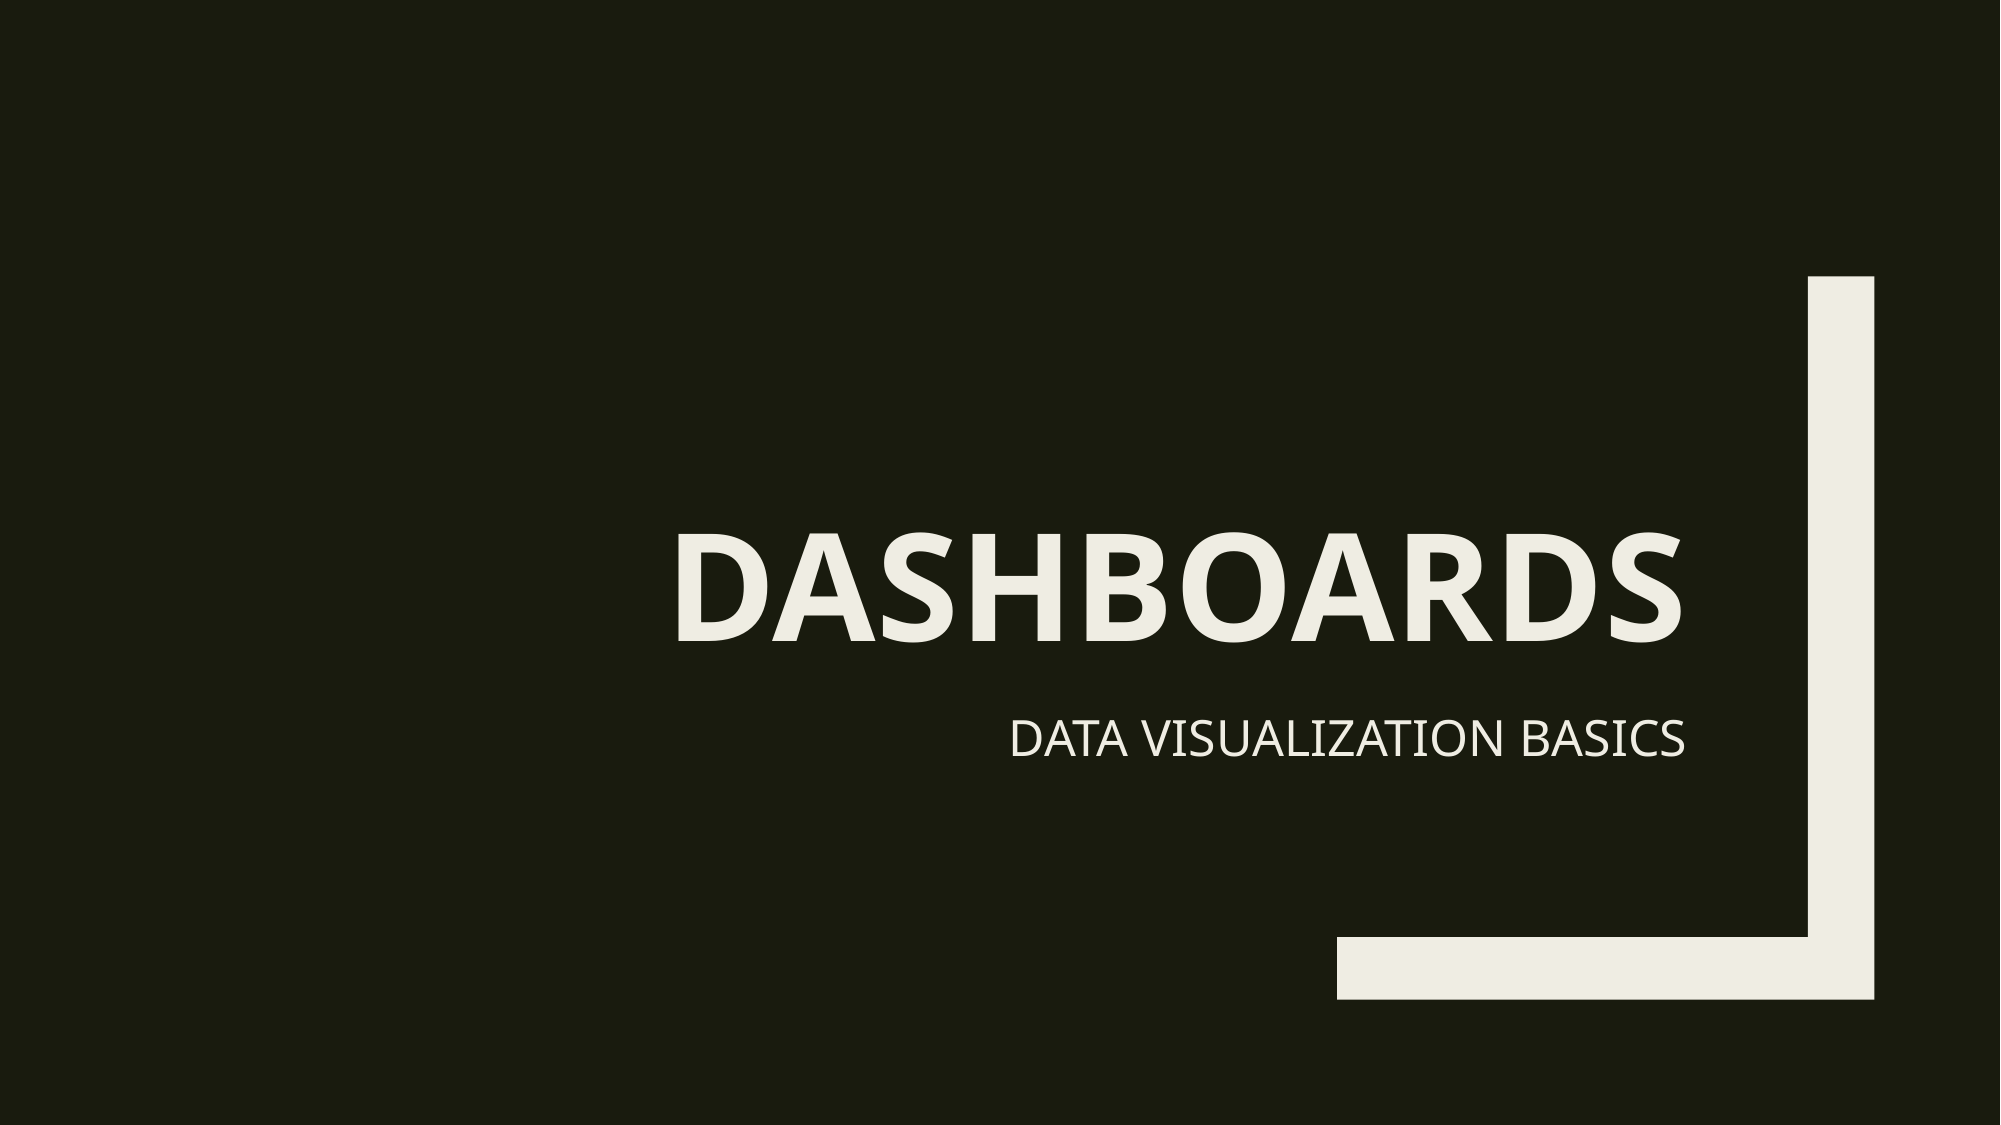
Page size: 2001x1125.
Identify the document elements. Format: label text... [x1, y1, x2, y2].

list DATA VISUALIZATION BASICS [125, 691, 1703, 880]
title DASHBOARDS [125, 213, 1703, 682]
